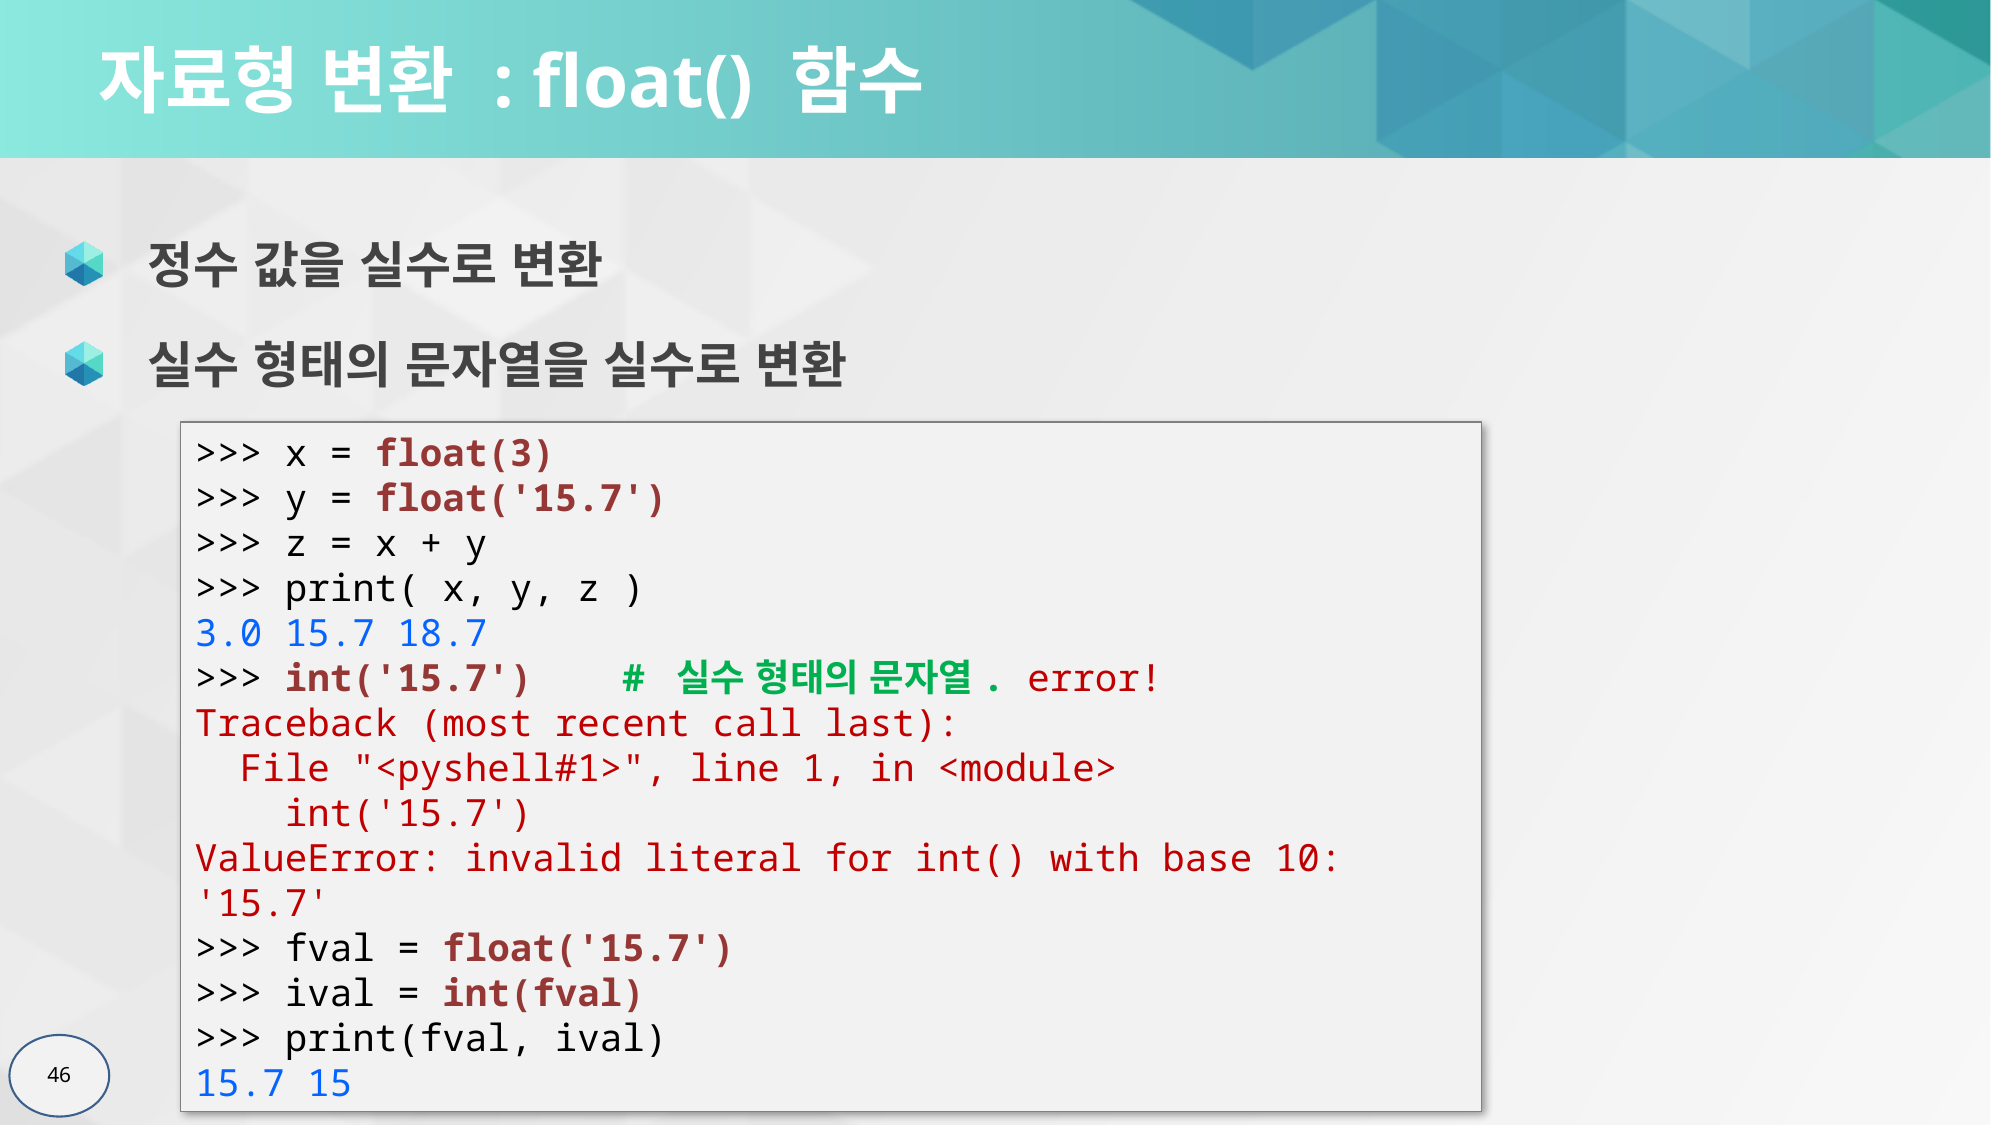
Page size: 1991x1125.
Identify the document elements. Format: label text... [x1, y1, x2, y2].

picture [0, 0, 1991, 1125]
list 정수 값을 실수로 변환 실수 형태의 문자열을 실수로 변환 [50, 196, 1929, 1079]
text_box >>> x = float(3) >>> y = float('15.7') >>> z = x + y >>> print( x, y, z ) 3.0 15.7 18.7 >>> int('15.7') # 실수 형태의 문자열. error! Traceback (most recent call last): File "<pyshell#1>", line 1, in <module> int('15.7') ValueError: invalid literal for int() with base 10: '15.7' >>> fval = float('15.7') >>> ival = int(fval) >>> print(fval, ival) 15.7 15 [180, 422, 1482, 1112]
title 자료형 변환 : float() 함수 [83, 0, 1681, 158]
